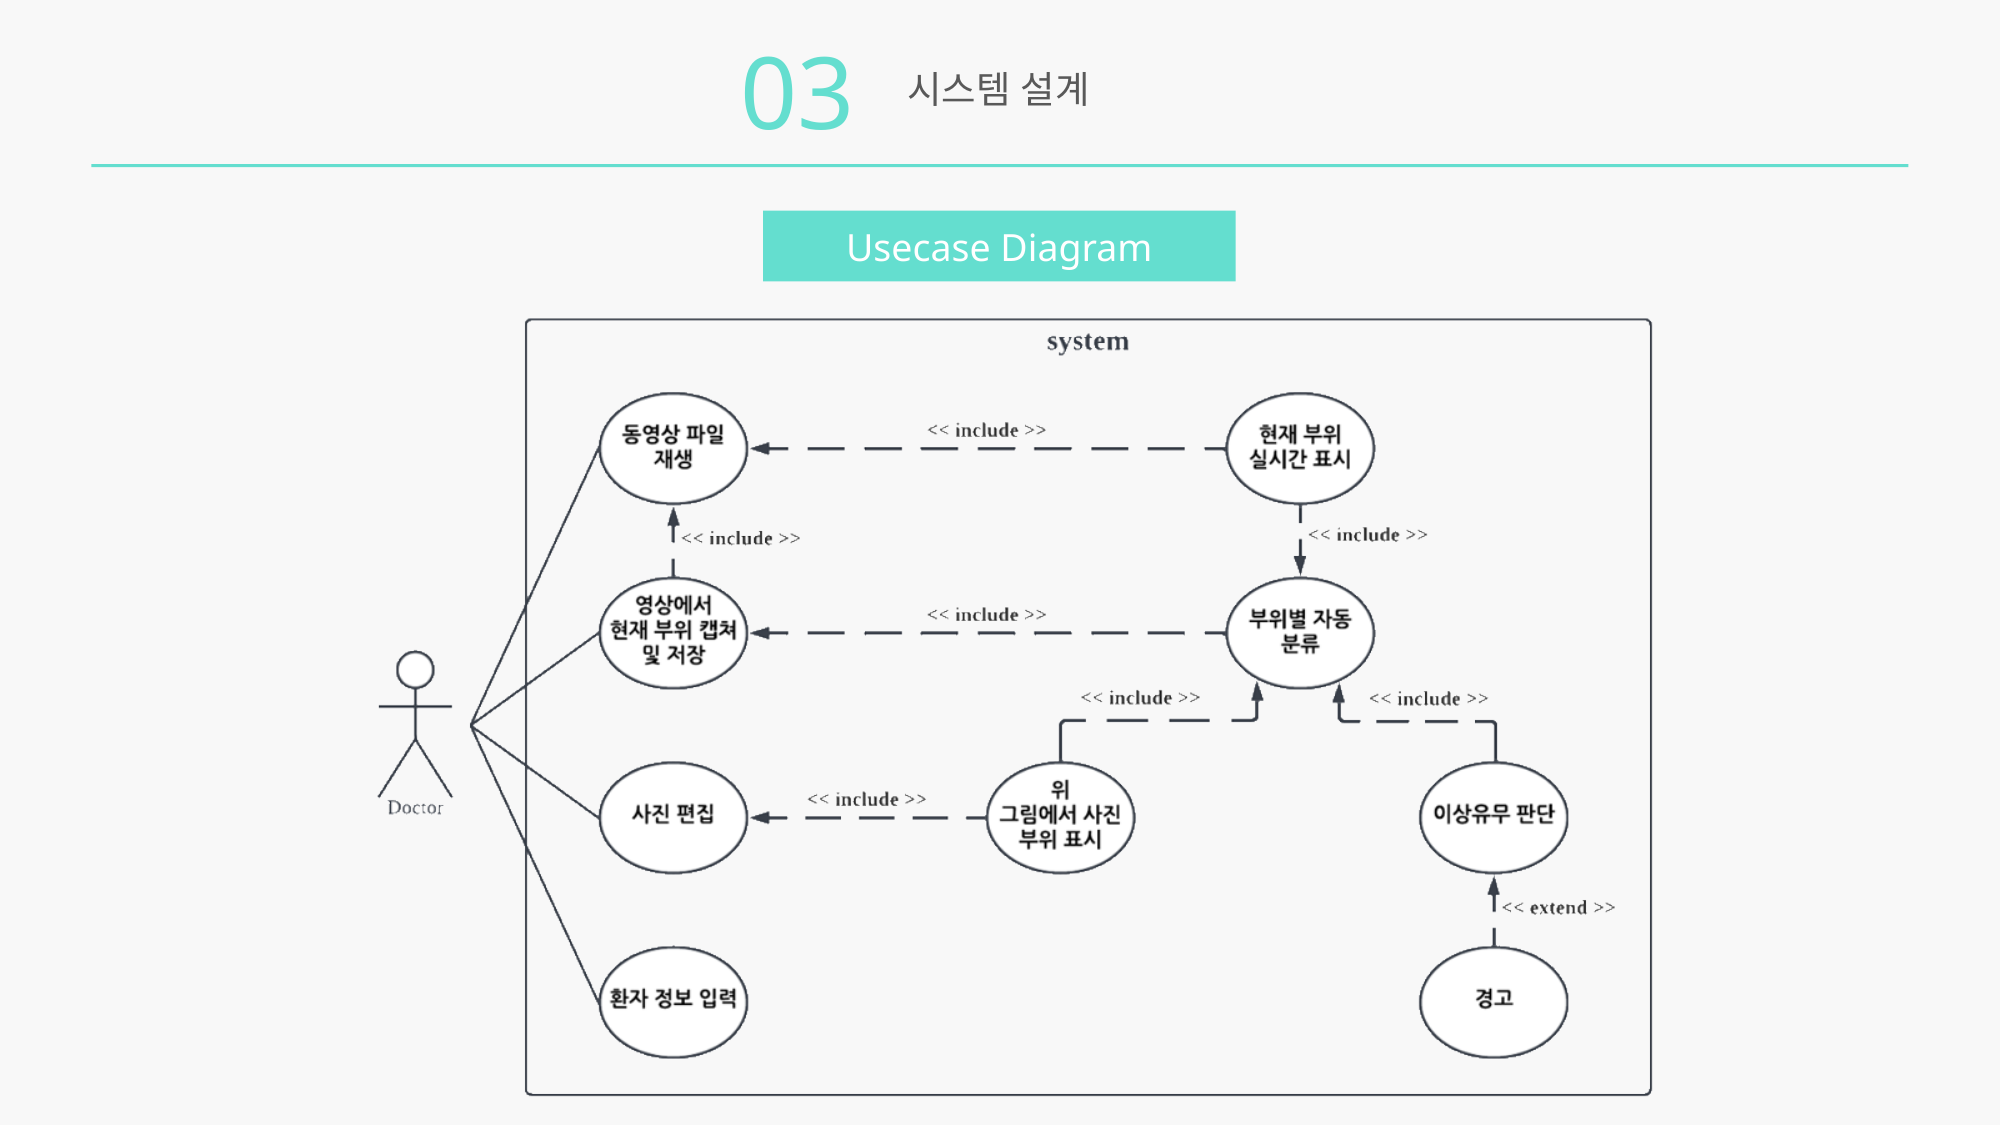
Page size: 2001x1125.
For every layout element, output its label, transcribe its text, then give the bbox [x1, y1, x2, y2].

text_box Usecase Diagram [762, 210, 1237, 282]
text_box 시스템 설계 [871, 59, 1152, 119]
text_box [90, 163, 1909, 168]
text_box 03 [726, 22, 871, 157]
picture [340, 297, 1660, 1104]
